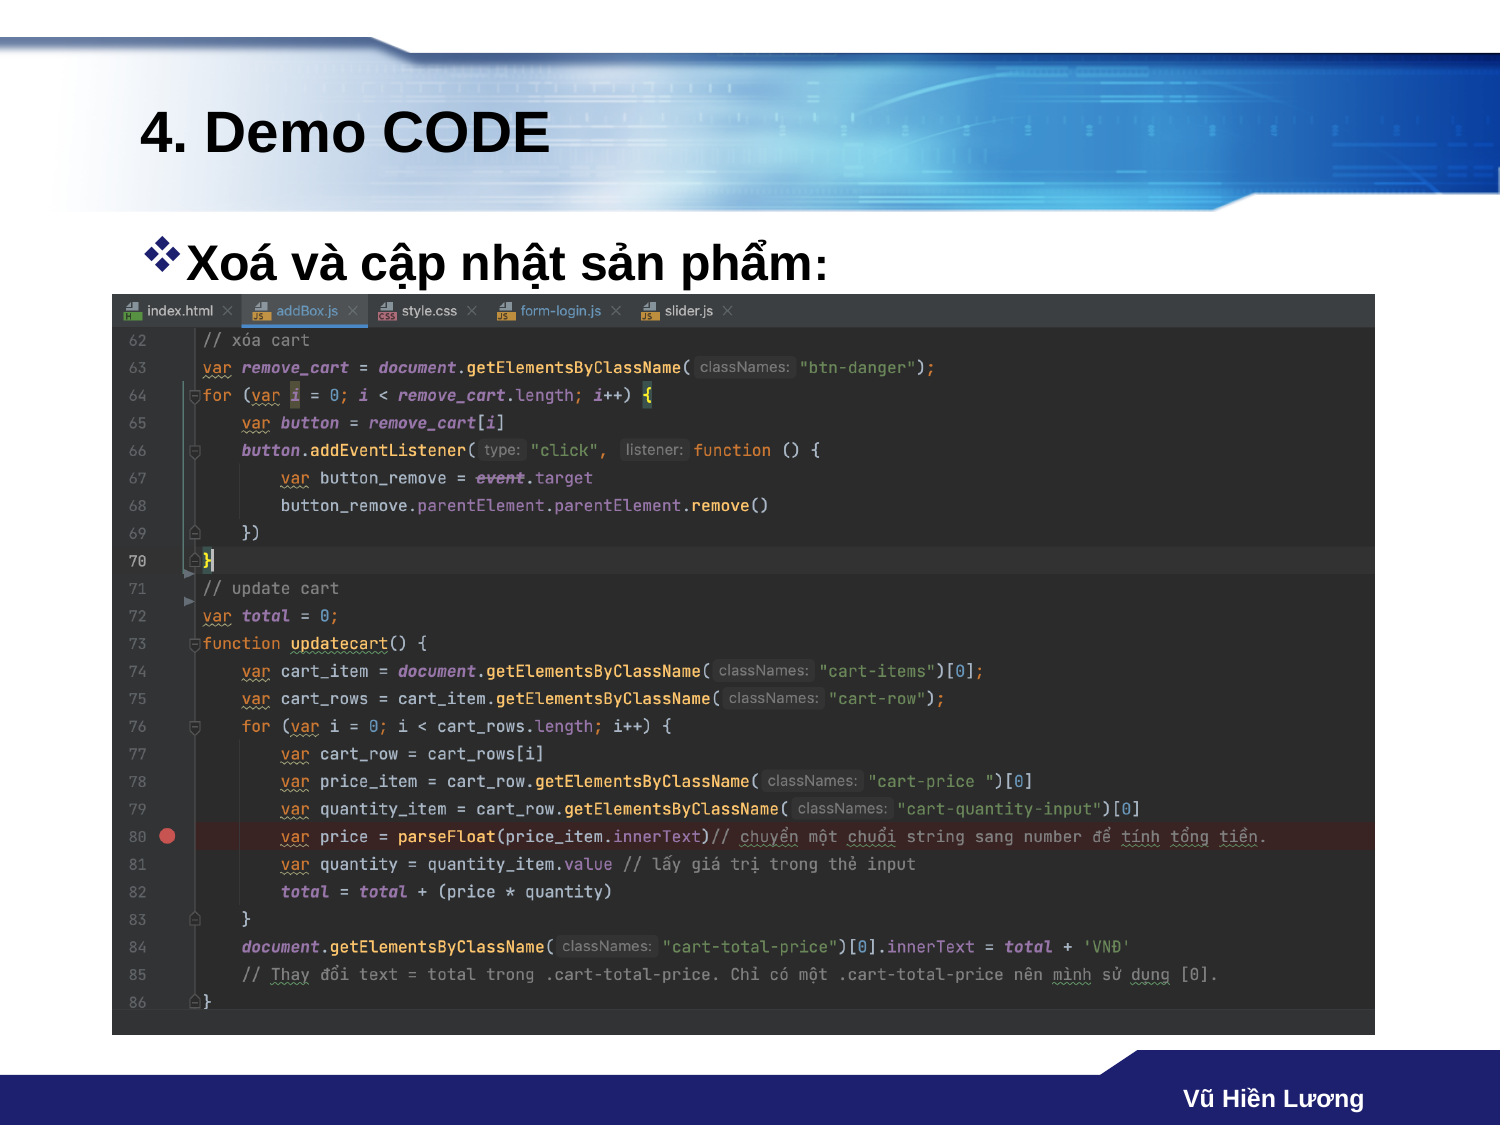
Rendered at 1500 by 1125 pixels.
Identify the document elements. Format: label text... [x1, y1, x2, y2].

footer Vũ Hiền Lương [1033, 1045, 1380, 1089]
picture [0, 37, 1500, 213]
title 4. Demo CODE [125, 82, 1413, 175]
picture [112, 294, 1375, 1035]
text_box Xoá và cập nhật sản phẩm: [125, 192, 1328, 294]
